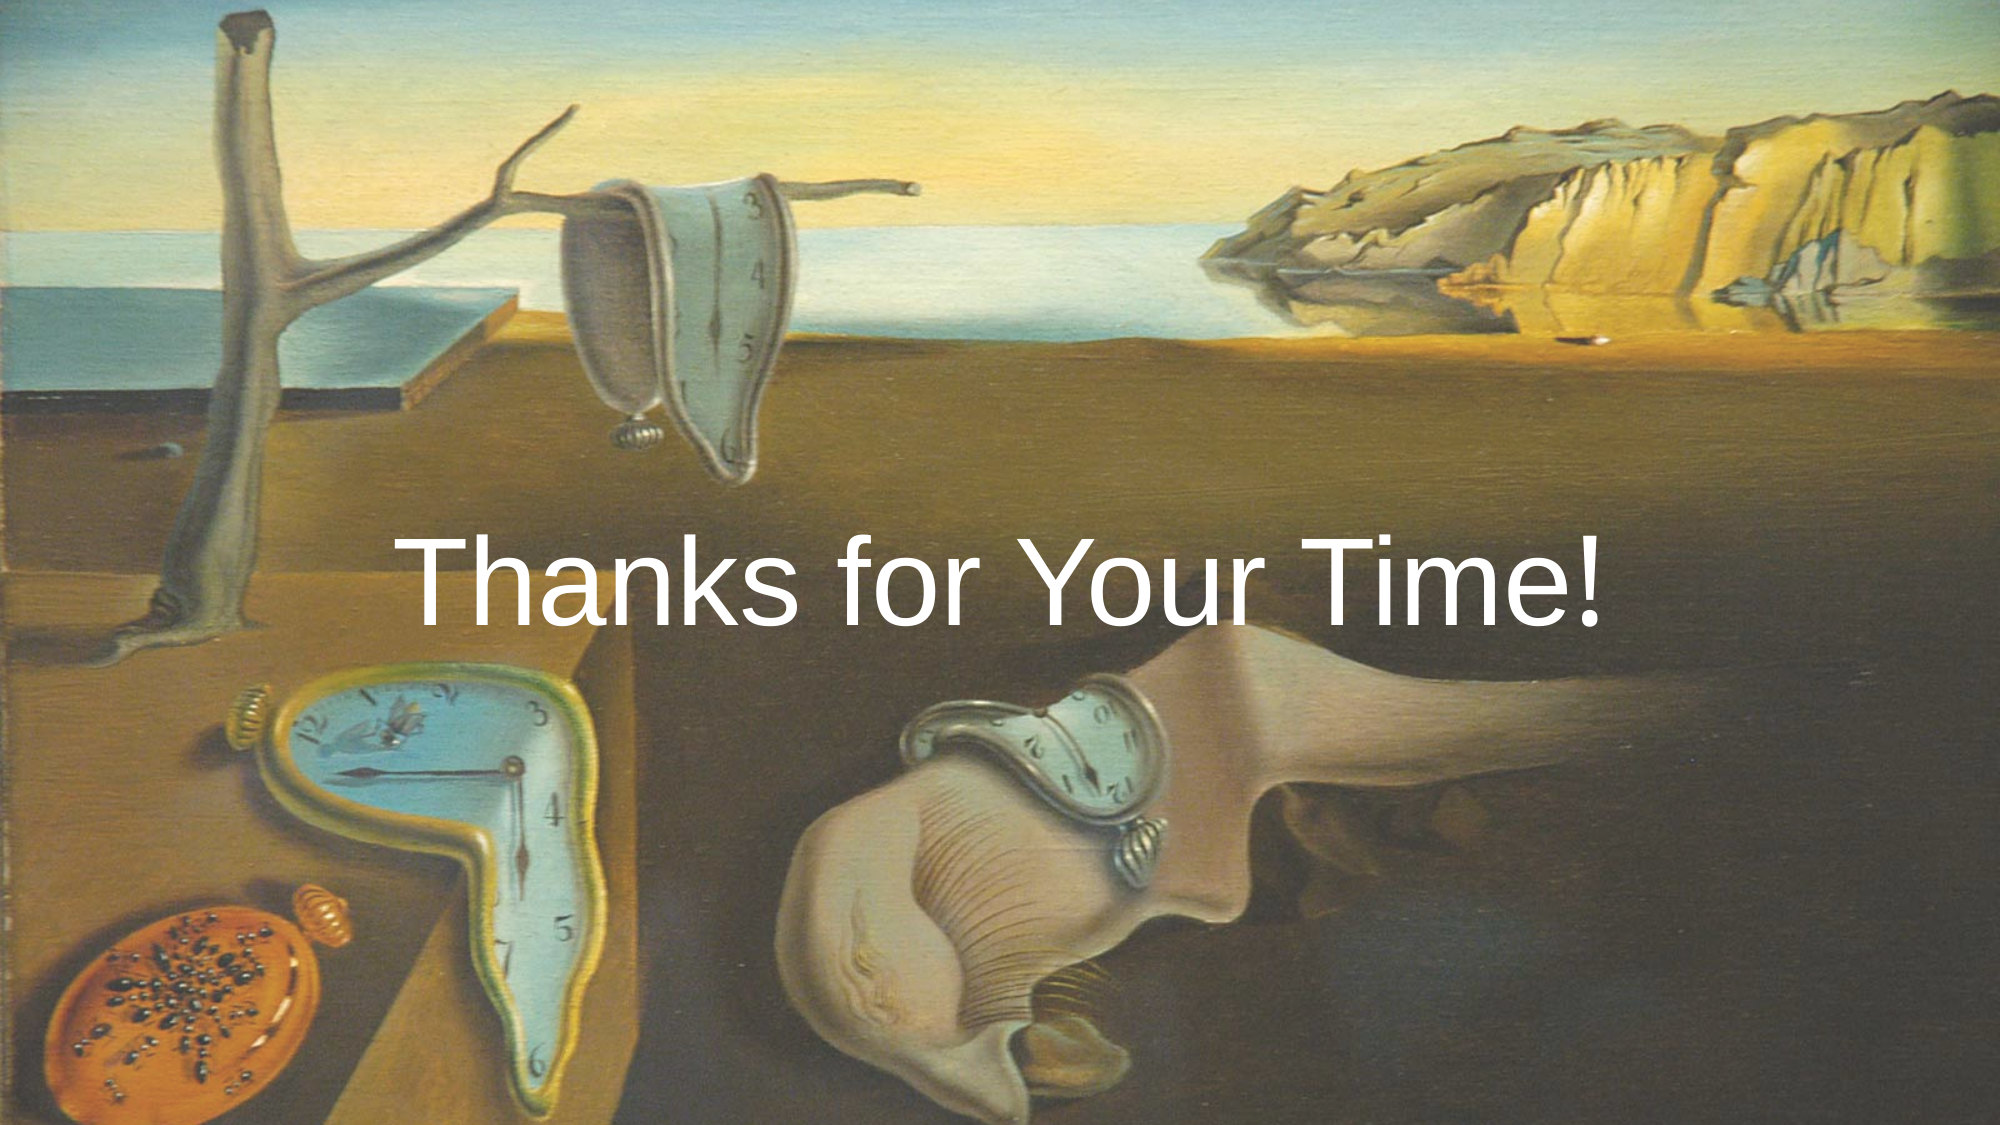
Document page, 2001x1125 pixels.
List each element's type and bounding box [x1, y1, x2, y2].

list [0, 0, 2000, 1125]
